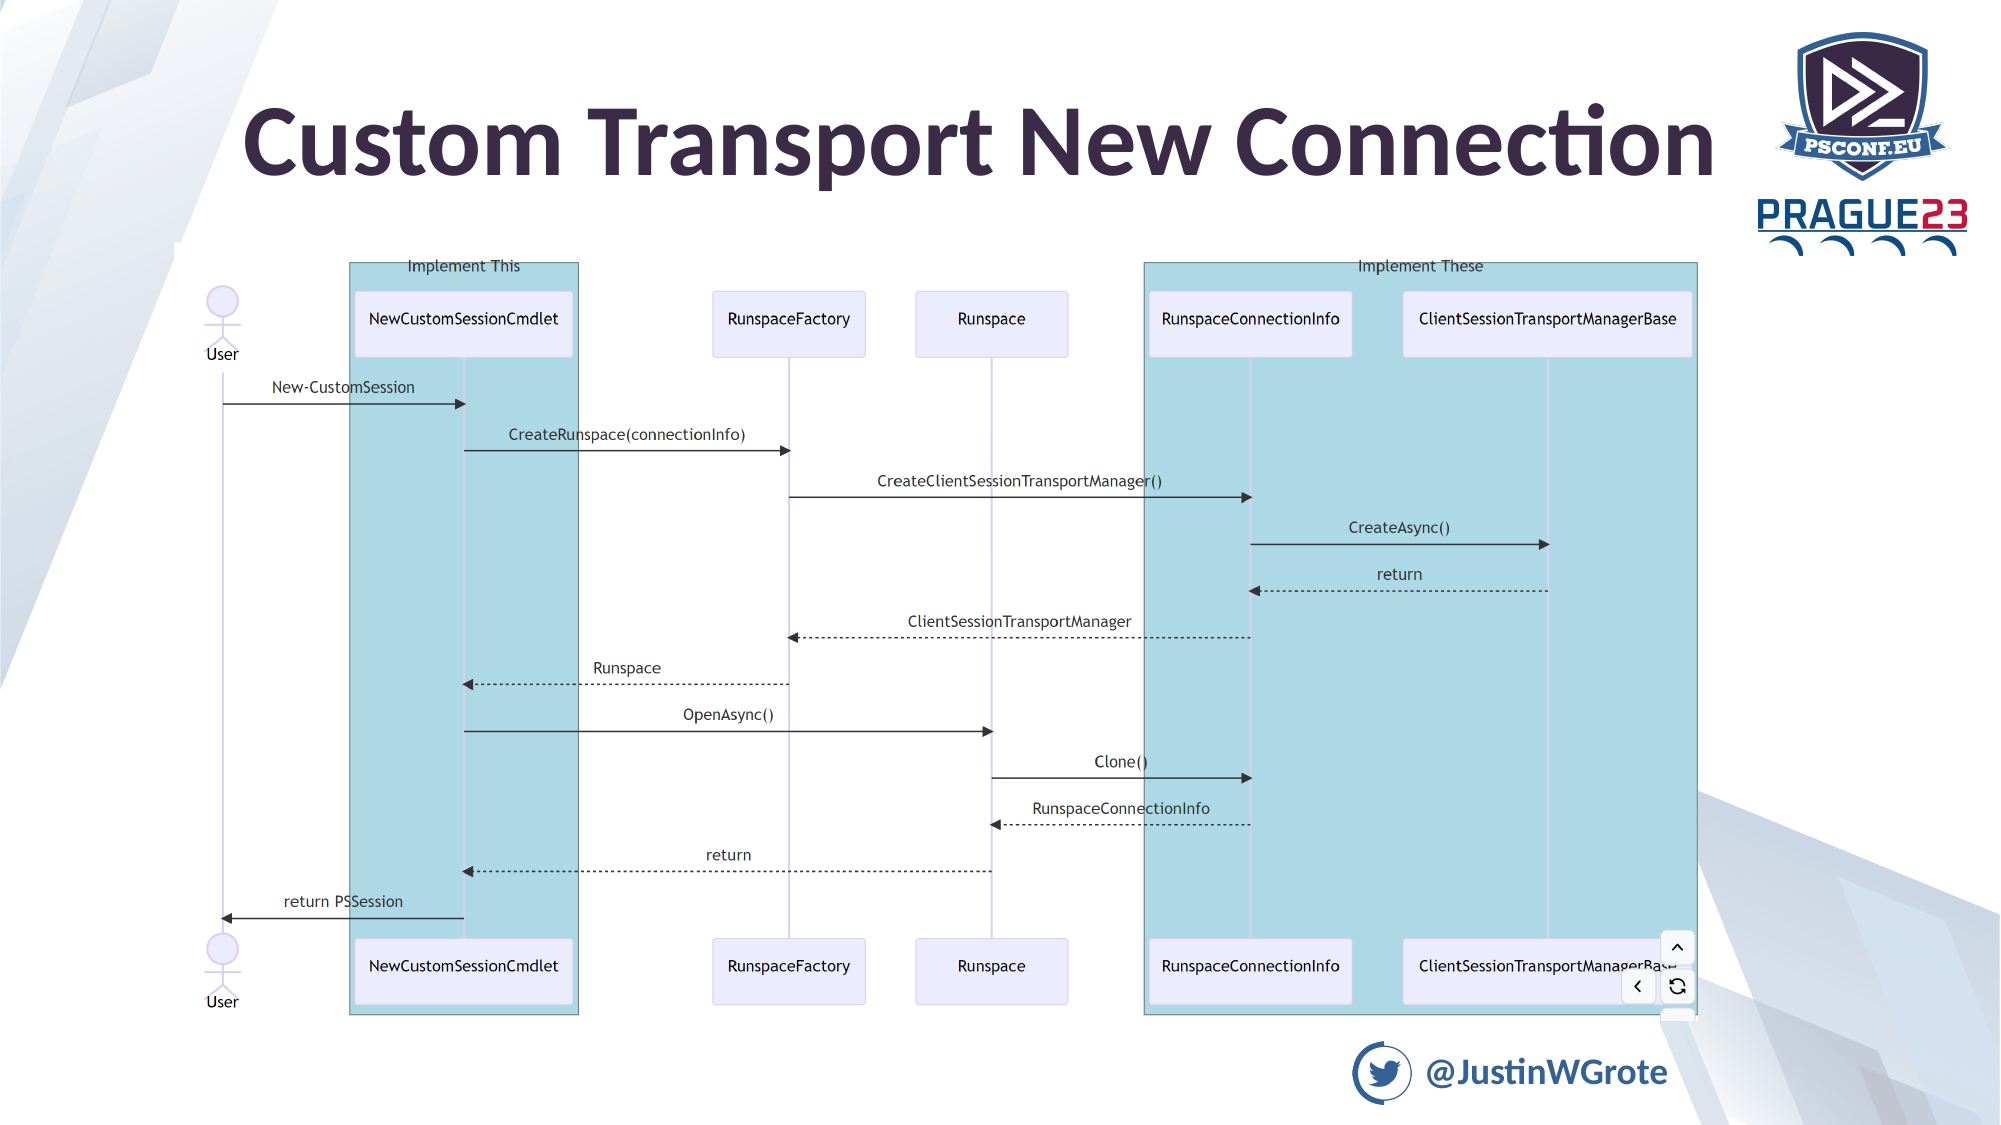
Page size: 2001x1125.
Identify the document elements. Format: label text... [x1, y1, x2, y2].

picture [0, 0, 2000, 1125]
title Custom Transport New Connection [228, 34, 1826, 252]
